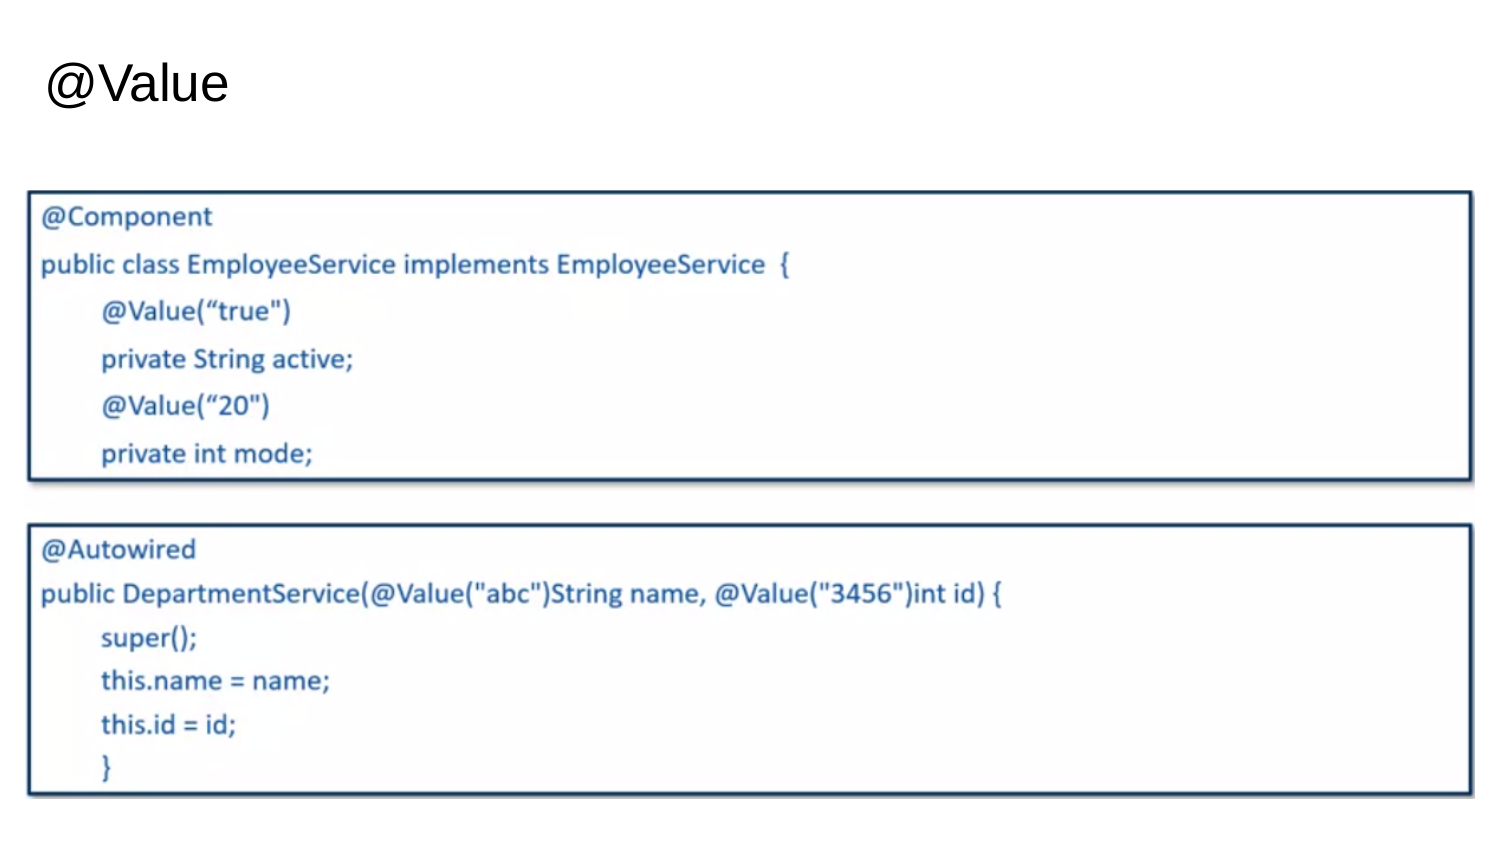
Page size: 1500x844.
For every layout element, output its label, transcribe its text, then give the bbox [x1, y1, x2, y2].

picture [24, 190, 1476, 800]
title @Value [29, 33, 1428, 128]
